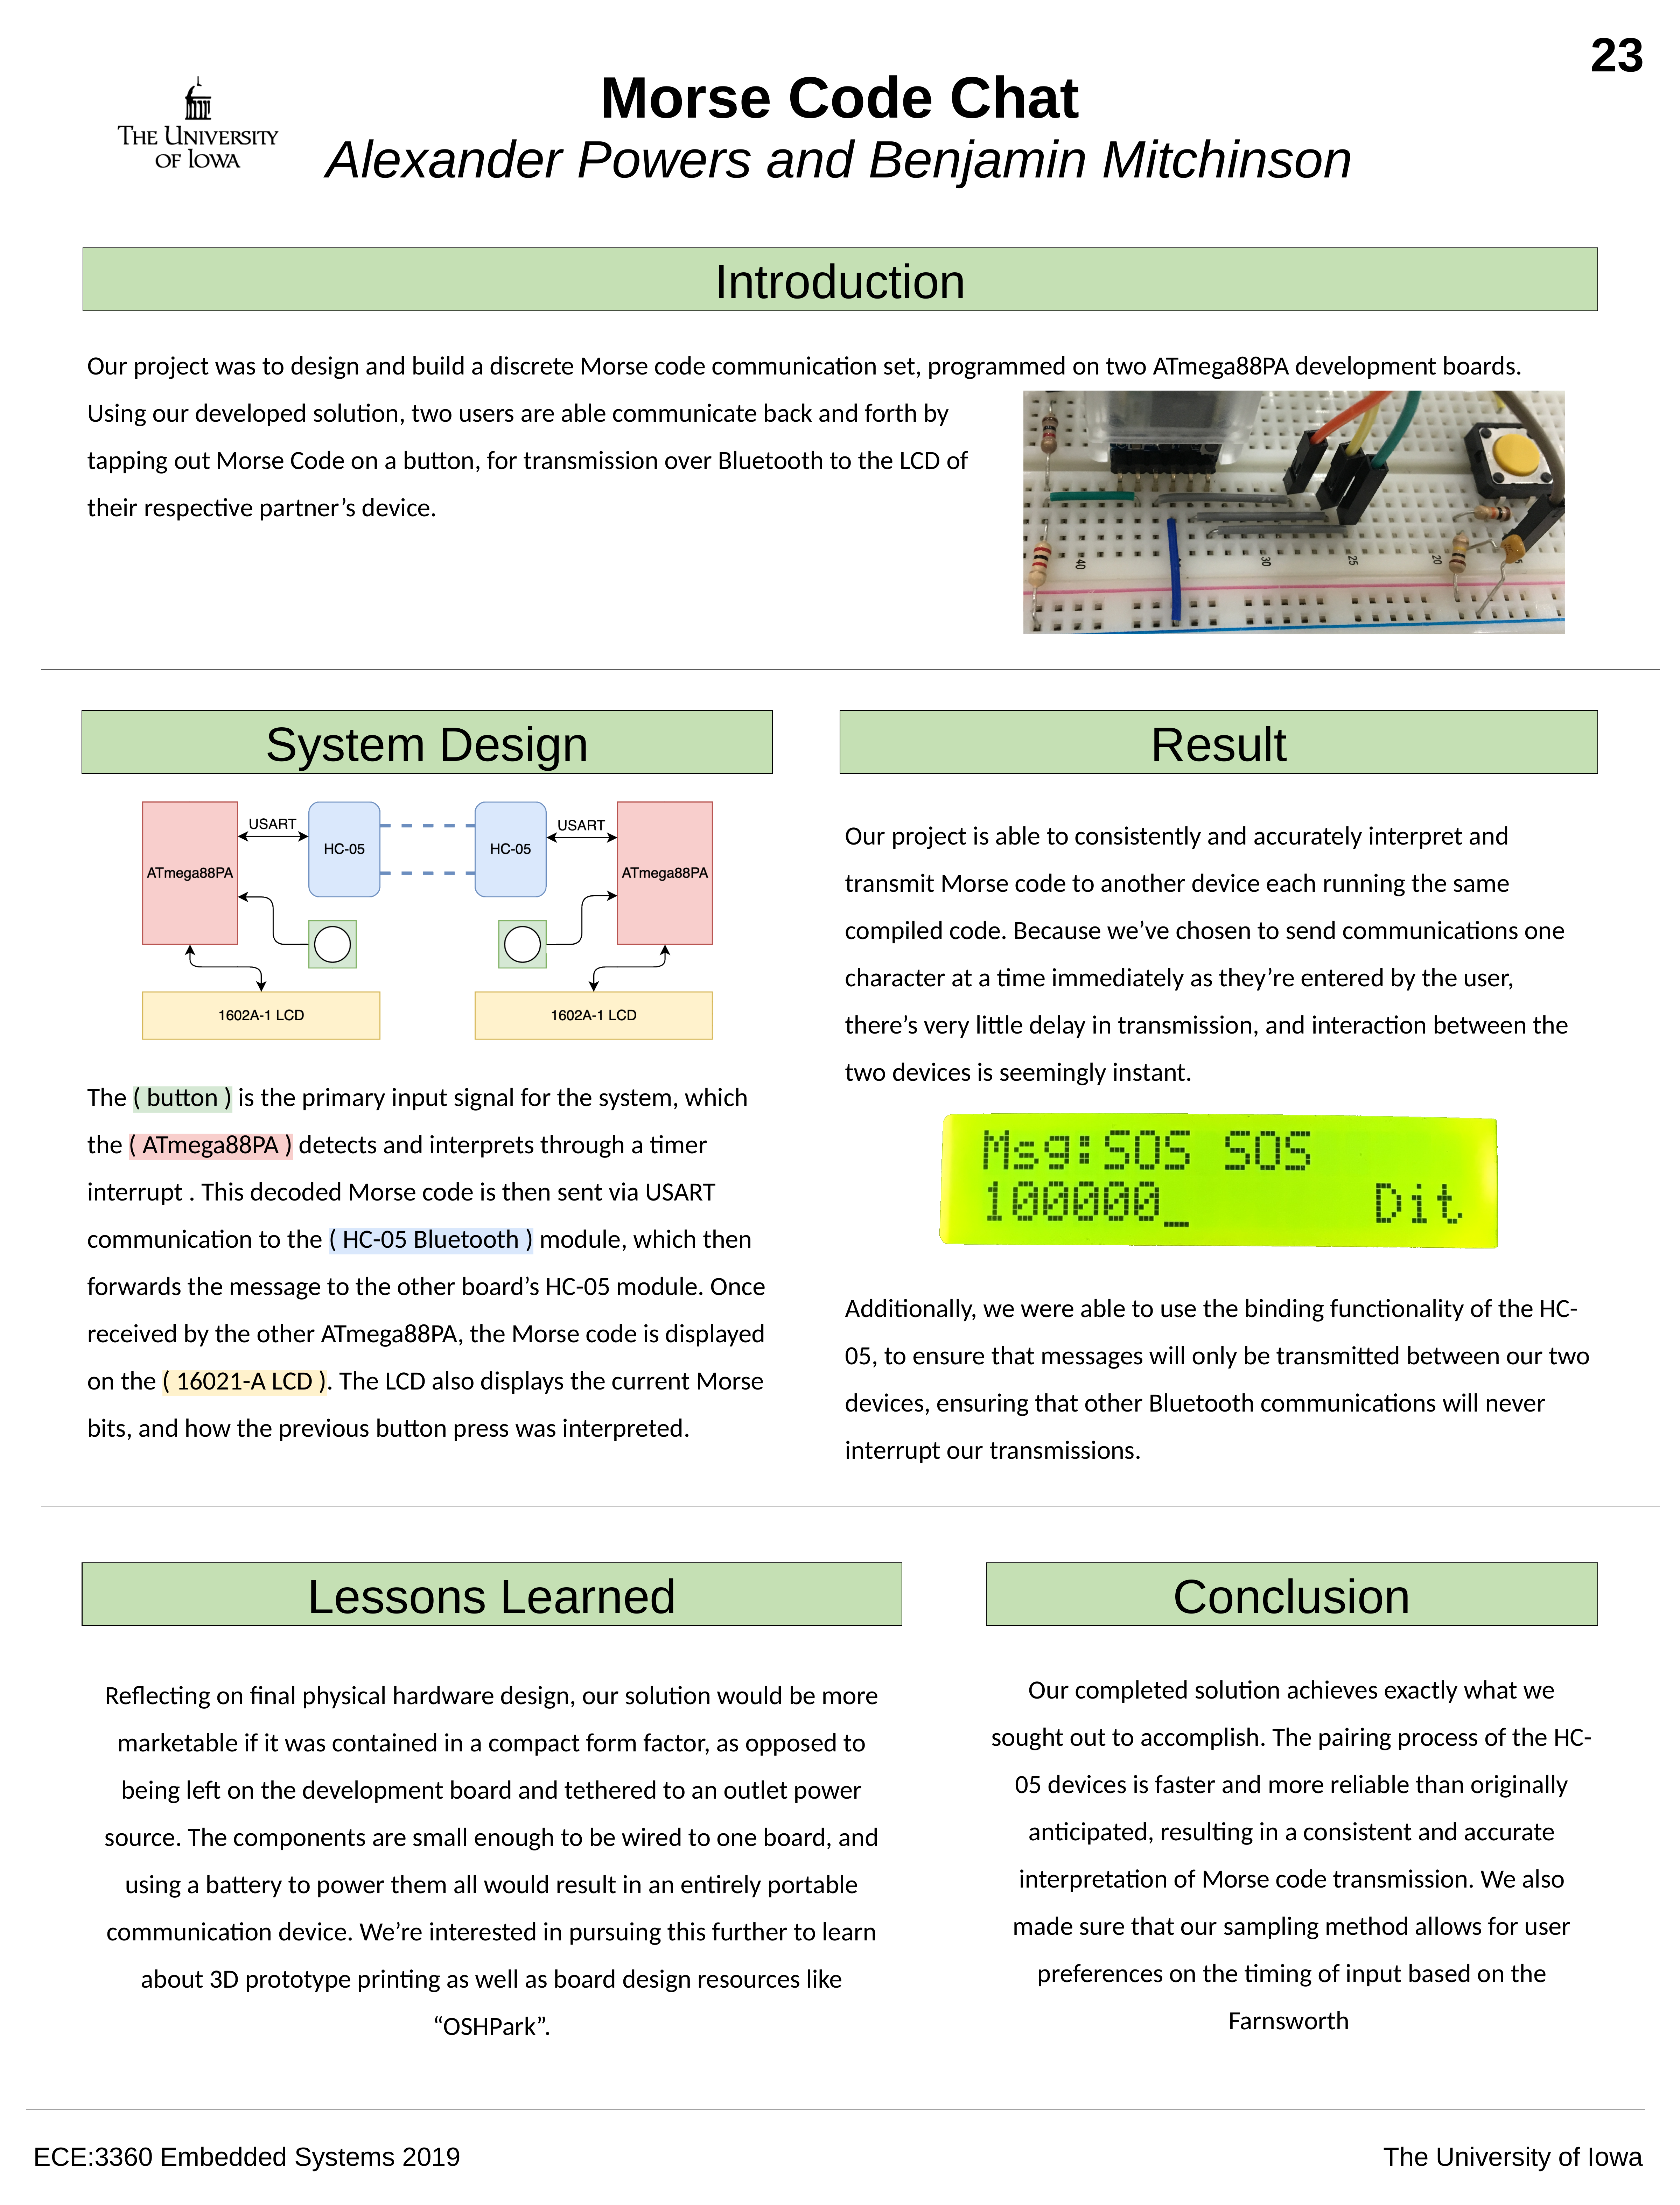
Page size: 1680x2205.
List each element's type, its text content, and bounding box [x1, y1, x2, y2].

picture [1023, 391, 1565, 635]
text_box Reflecting on final physical hardware design, our solution would be more marketable if it was contained in a compact form factor, as opposed to being left on the development board and tethered to an outlet power source. The components are small enough to be wired to one board, and using a battery to power them all would result in an entirely portable communication device. We’re interested in pursuing this further to learn about 3D prototype printing as well as board design resources like “OSHPark”. [82, 1660, 902, 2091]
text_box System Design [82, 710, 773, 774]
text_box Morse Code Chat [595, 57, 1085, 122]
picture [939, 1113, 1498, 1248]
text_box ECE:3360 Embedded Systems 2019 [28, 2137, 467, 2174]
picture [138, 799, 717, 1044]
text_box Our project is able to consistently and accurately interpret and transmit Morse code to another device each running the same compiled code. Because we’ve chosen to send communications one character at a time immediately as they’re entered by the user, there’s very little delay in transmission, and interaction between the two devices is seemingly instant. Additionally, we were able to use the binding functionality of the HC-05, to ensure that messages will only be transmitted between our two devices, ensuring that other Bluetooth communications will never interrupt our transmissions. [840, 800, 1597, 1467]
text_box Alexander Powers and Benjamin Mitchinson [321, 122, 1359, 191]
text_box Our completed solution achieves exactly what we sought out to accomplish. The pairing process of the HC-05 devices is faster and more reliable than originally anticipated, resulting in a consistent and accurate interpretation of Morse code transmission. We also made sure that our sampling method allows for user preferences on the timing of input based on the Farnsworth [986, 1654, 1598, 2038]
text_box 23 [1585, 21, 1650, 84]
text_box The ( button ) is the primary input signal for the system, which the ( ATmega88PA ) detects and interprets through a timer interrupt . This decoded Morse code is then sent via USART communication to the ( HC-05 Bluetooth ) module, which then forwards the message to the other board’s HC-05 module. Once received by the other ATmega88PA, the Morse code is displayed on the ( 16021-A LCD ). The LCD also displays the current Morse bits, and how the previous button press was interpreted. [82, 1062, 773, 1445]
text_box Conclusion [986, 1562, 1598, 1626]
text_box Lessons Learned [82, 1562, 902, 1626]
text_box Result [840, 710, 1598, 774]
text_box The University of Iowa [1378, 2137, 1648, 2174]
picture [113, 73, 281, 173]
text_box Introduction [83, 247, 1598, 311]
text_box Our project was to design and build a discrete Morse code communication set, programmed on two ATmega88PA development boards. Using our developed solution, two users are able communicate back and forth by tapping out Morse Code on a button, for transmission over Bluetooth to the LCD of their respective partner’s device. [82, 330, 1597, 524]
